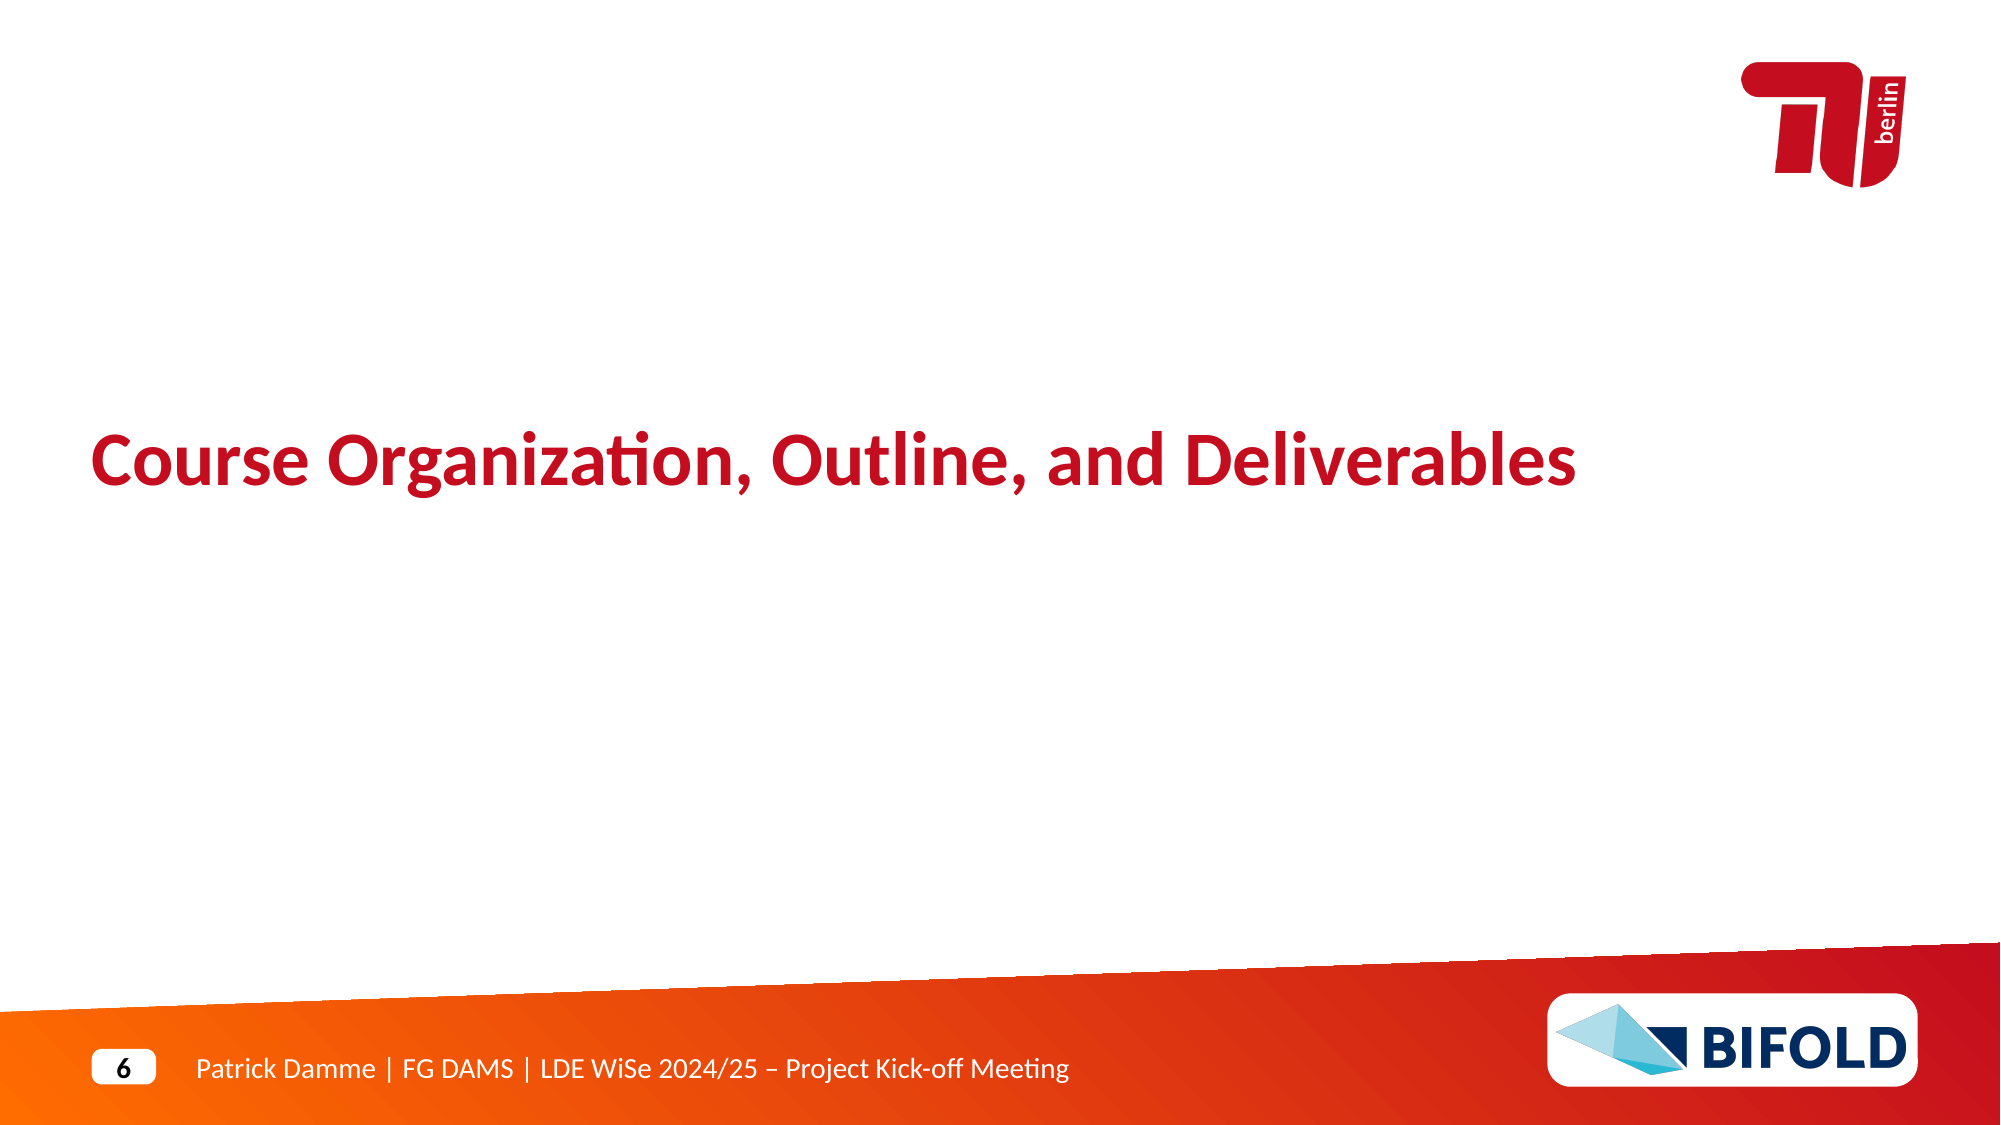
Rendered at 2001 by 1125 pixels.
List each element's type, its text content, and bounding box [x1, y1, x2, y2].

picture [1556, 1004, 1906, 1075]
list Course Organization, Outline, and Deliverables [91, 423, 1732, 542]
picture [1741, 62, 1906, 188]
